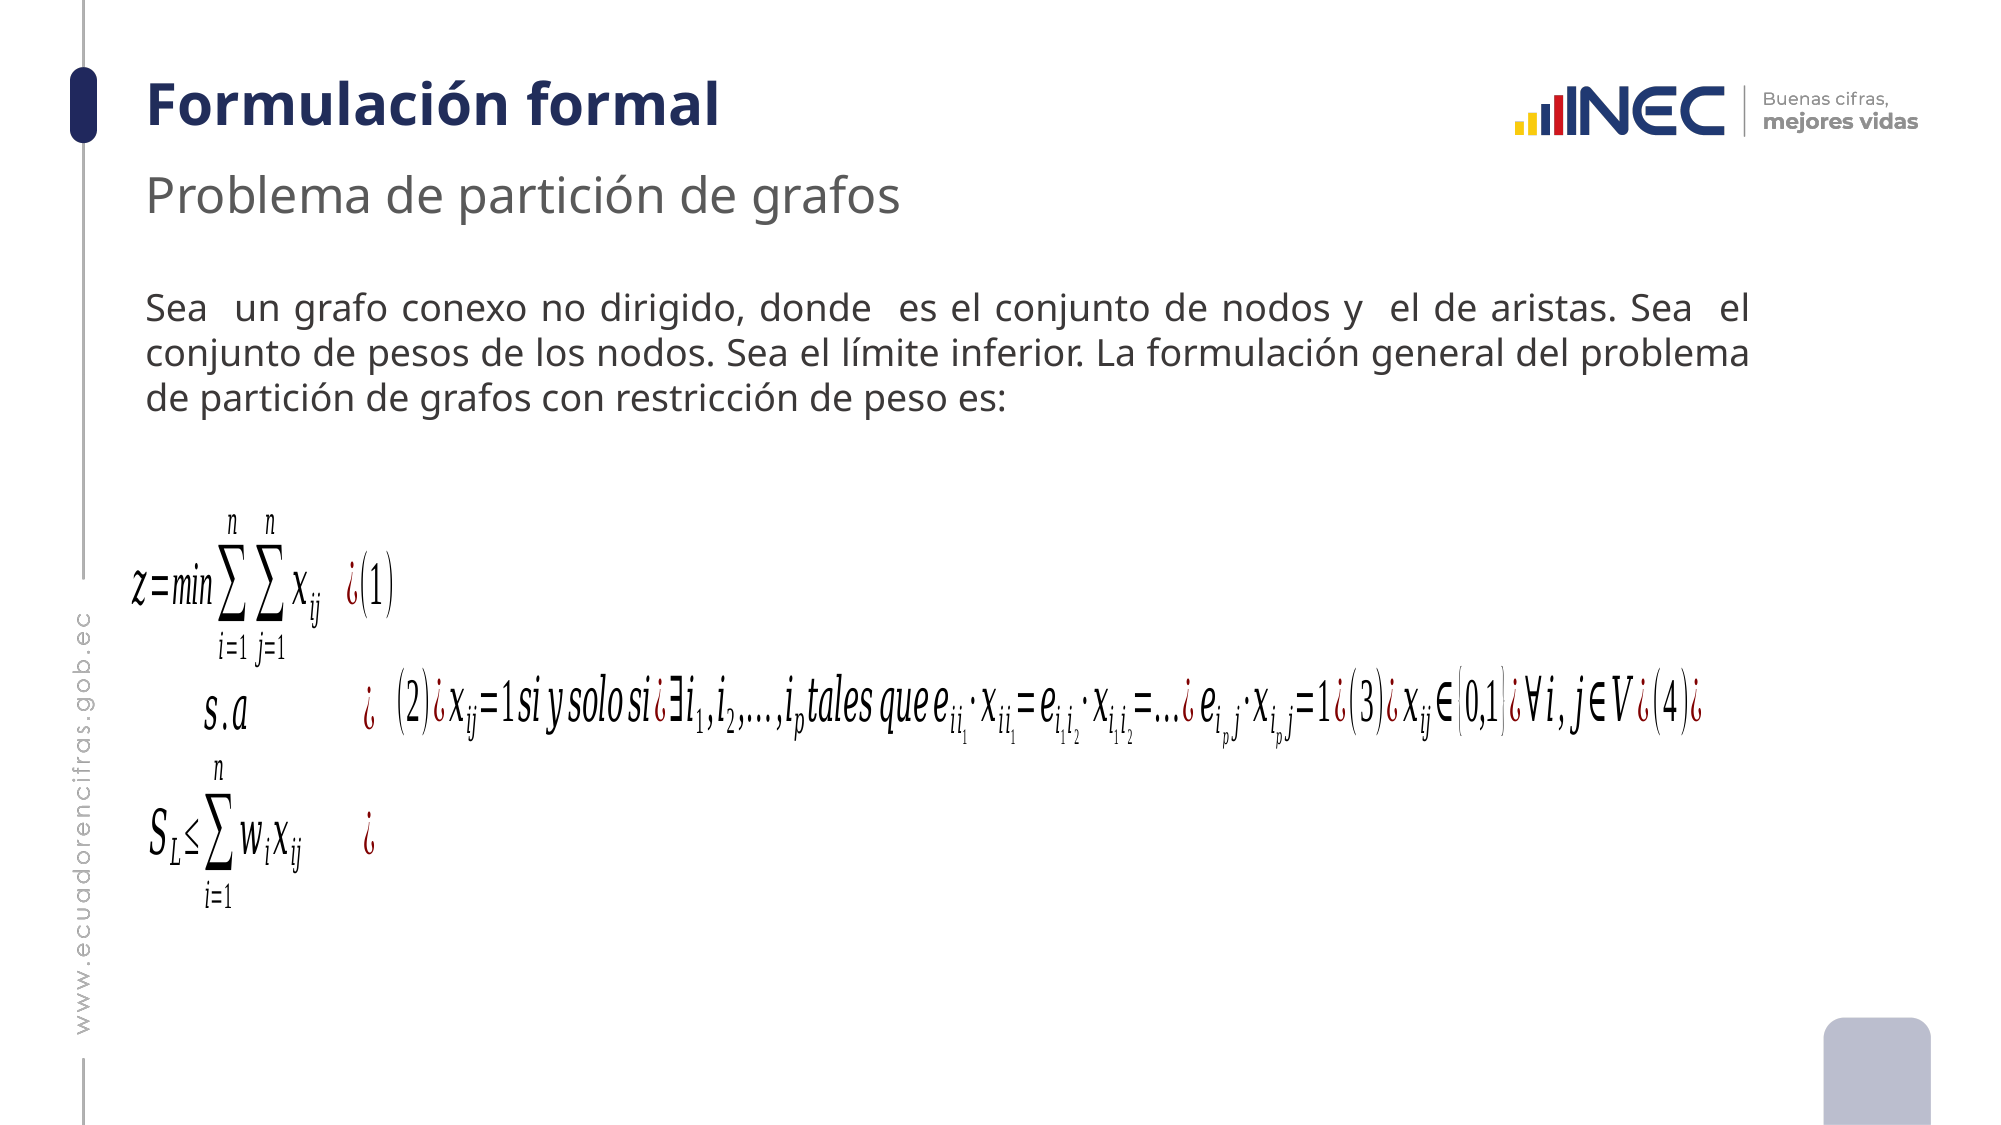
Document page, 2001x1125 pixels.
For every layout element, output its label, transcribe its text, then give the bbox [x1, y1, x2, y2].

list Problema de partición de grafos [130, 156, 1508, 238]
picture [0, 0, 2000, 1125]
title Formulación formal [130, 63, 1508, 151]
